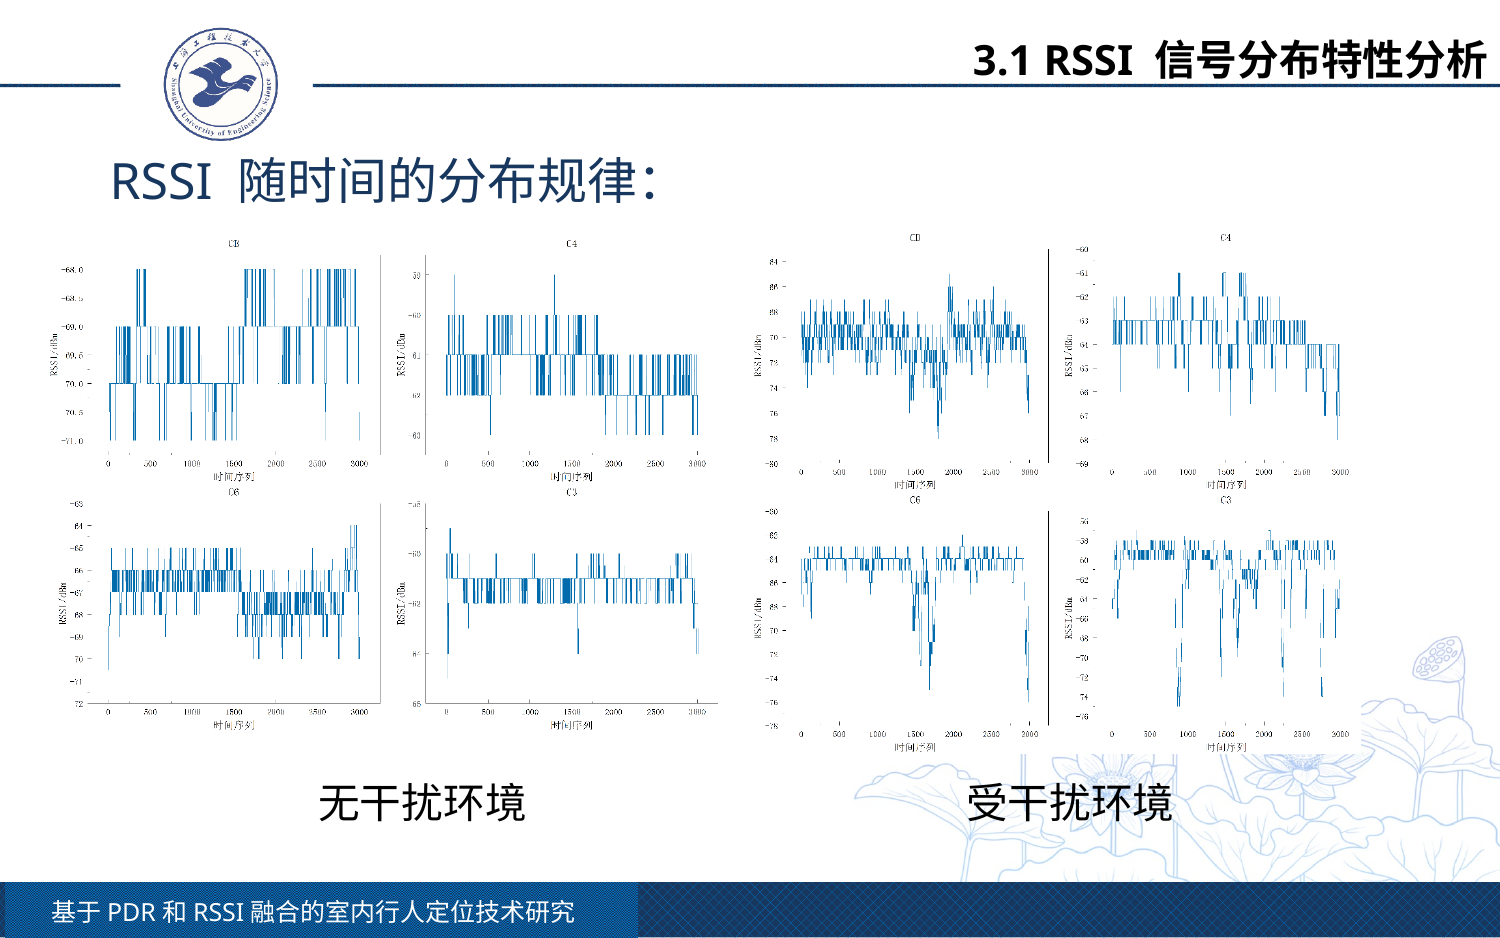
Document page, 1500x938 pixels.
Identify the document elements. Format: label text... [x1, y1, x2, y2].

text_box 3.1 RSSI 信号分布特性分析 [930, 26, 1500, 91]
text_box 受干扰环境 [951, 762, 1246, 835]
text_box 无干扰环境 [303, 757, 549, 835]
picture [0, 0, 1500, 938]
text_box RSSI 随时间的分布规律： [94, 142, 952, 217]
